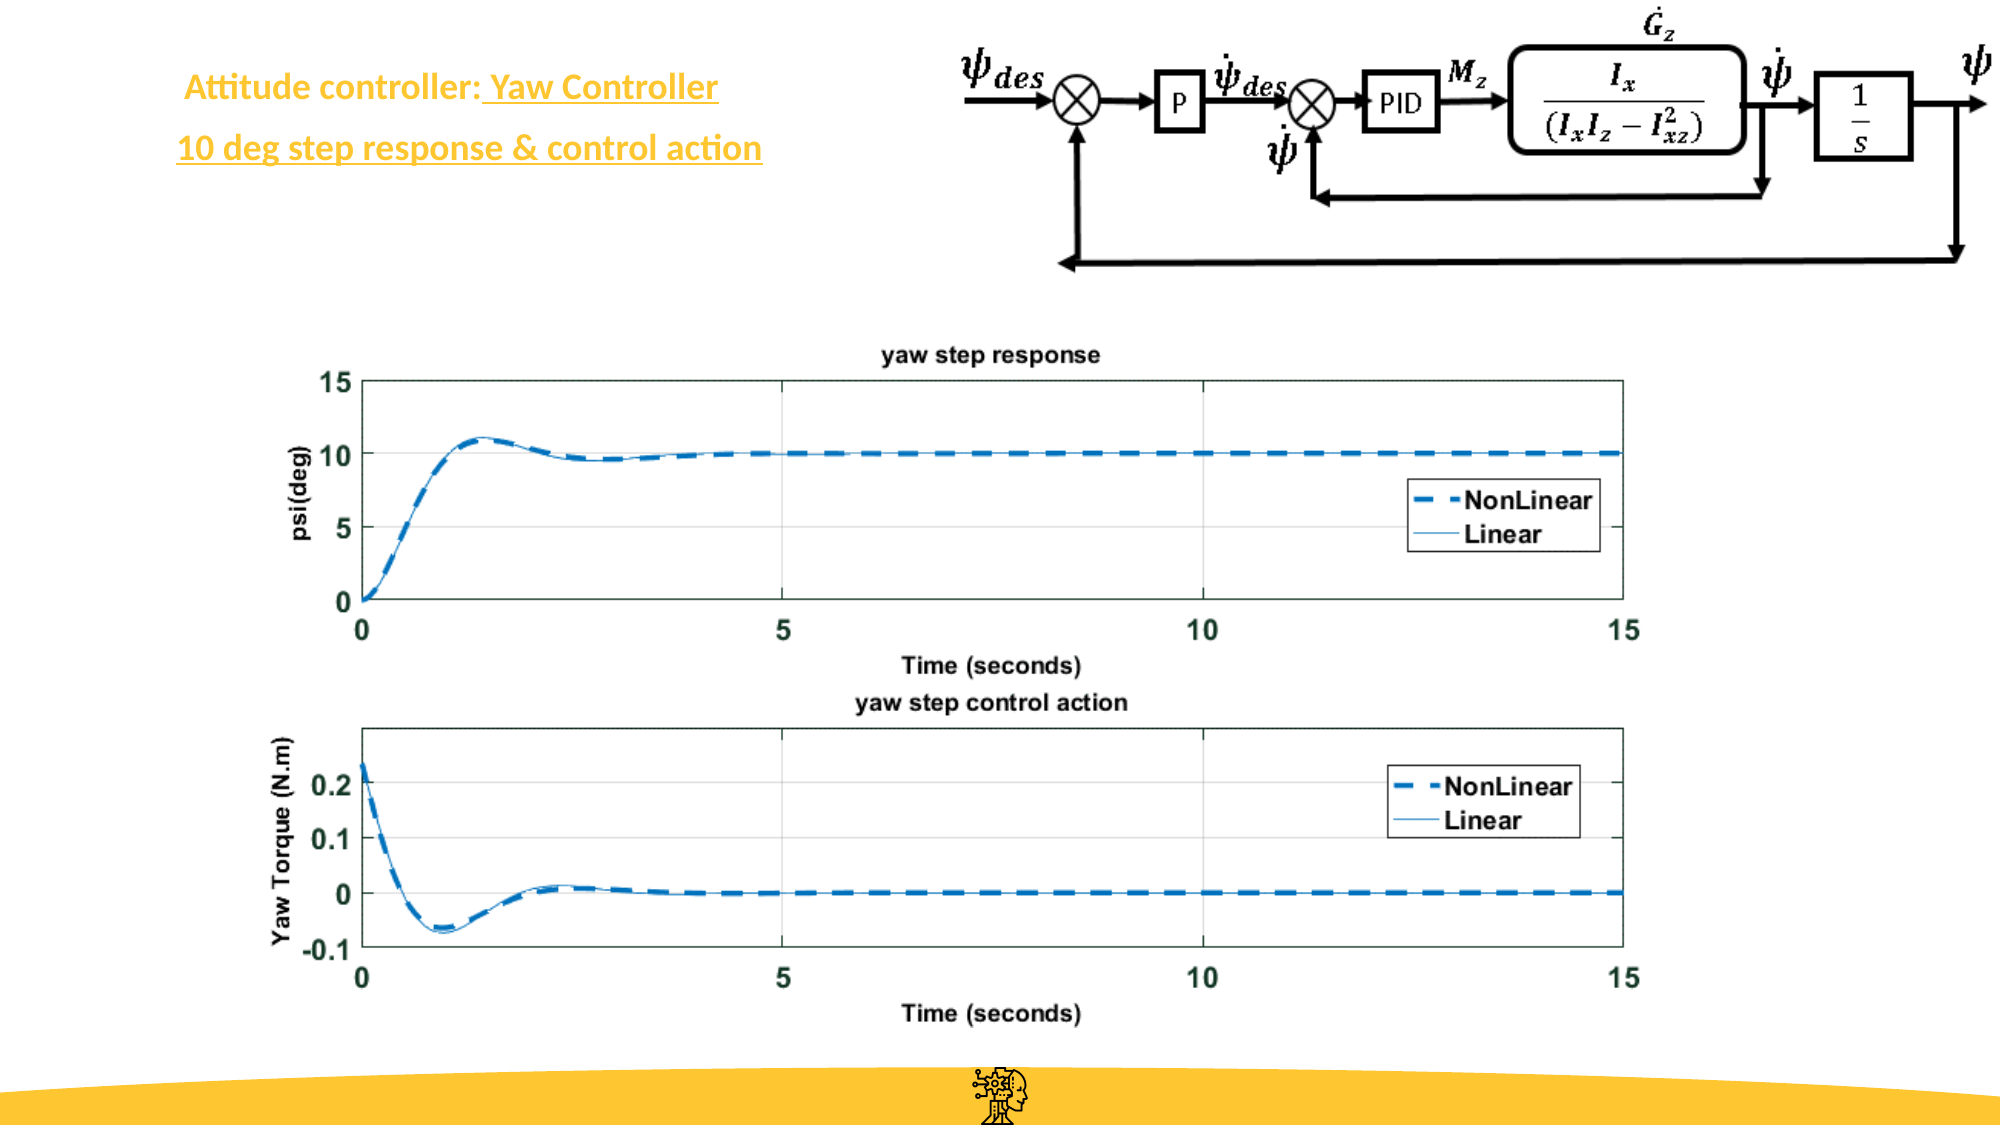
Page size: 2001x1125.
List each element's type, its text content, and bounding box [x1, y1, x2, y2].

text_box Attitude controller: Yaw Controller [169, 54, 734, 115]
picture [245, 294, 1670, 1029]
text_box [0, 1066, 2000, 1125]
text_box 10 deg step response & control action [161, 115, 779, 175]
picture [957, 1, 1997, 293]
picture [971, 1067, 1029, 1125]
